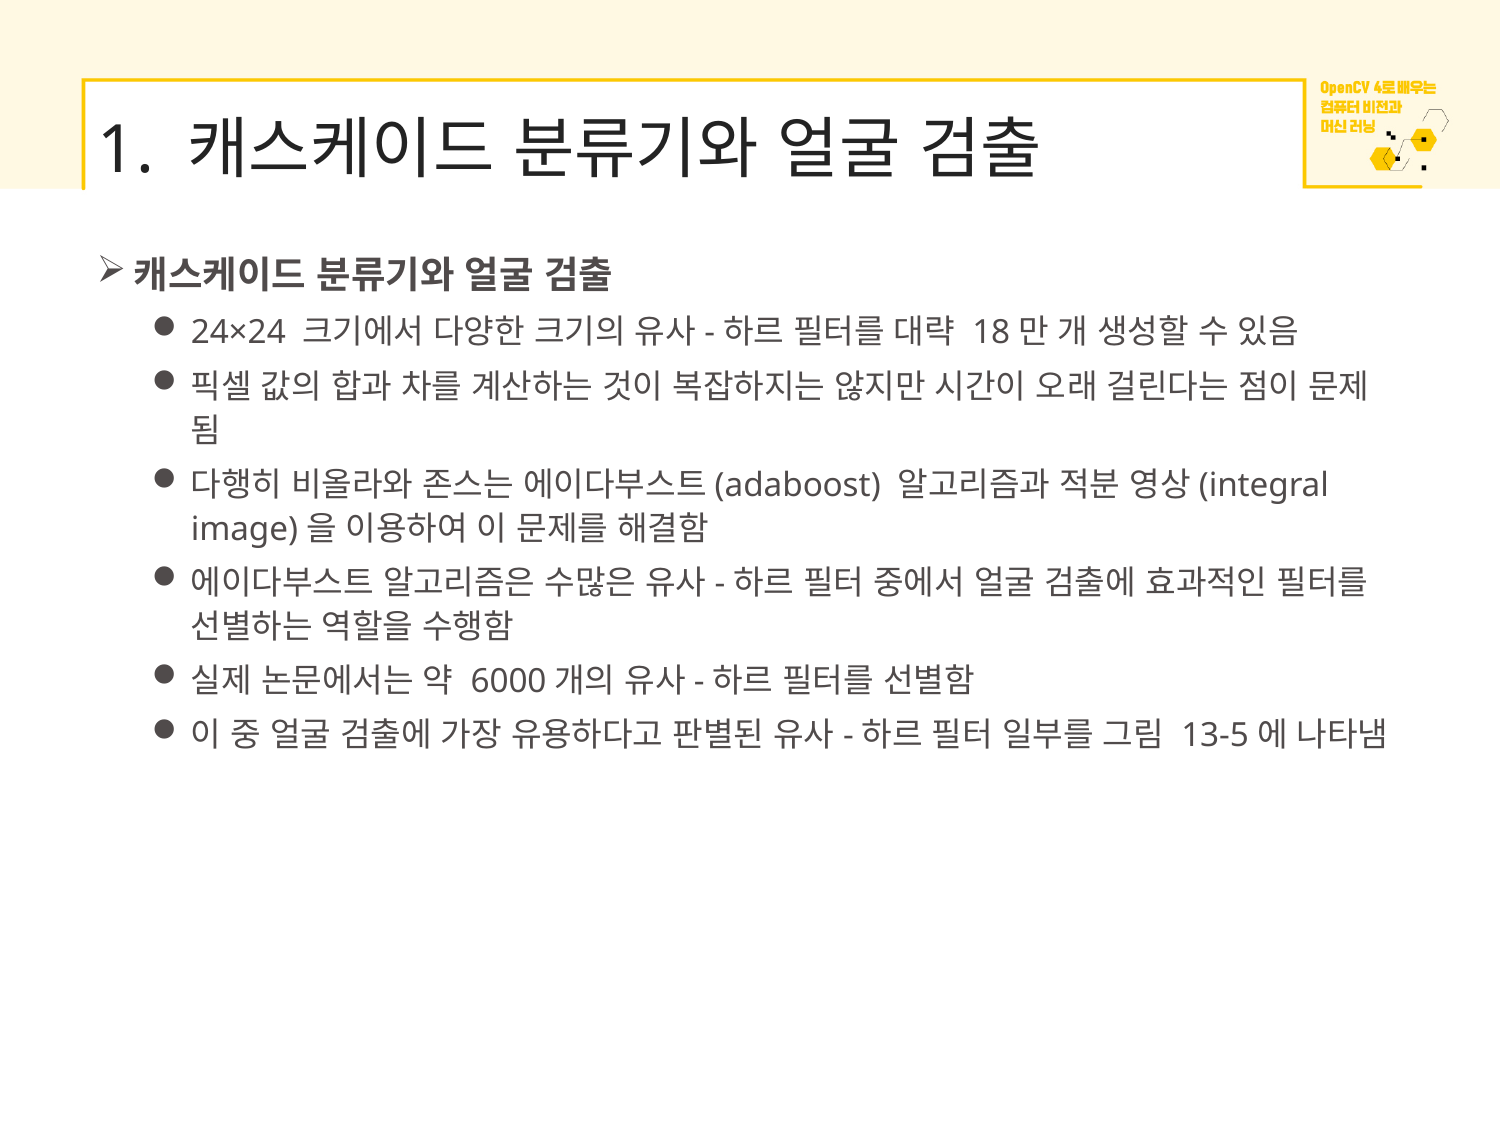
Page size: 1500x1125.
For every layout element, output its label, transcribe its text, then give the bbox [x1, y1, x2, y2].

title 1. 캐스케이드 분류기와 얼굴 검출 [82, 61, 1413, 193]
list 캐스케이드 분류기와 얼굴 검출 24×24 크기에서 다양한 크기의 유사-하르 필터를 대략 18만 개 생성할 수 있음 픽셀 값의 합과 차를 계산하는 것이 복잡하지는 않지만 시간이 오래 걸린다는 점이 문제 됨 다행히 비올라와 존스는 에이다부스트(adaboost) 알고리즘과 적분 영상(integral image)을 이용하여 이 문제를 해결함 에이다부스트 알고리즘은 수많은 유사-하르 필터 중에서 얼굴 검출에 효과적인 필터를 선별하는 역할을 수행함 실제 논문에서는 약 6000개의 유사-하르 필터를 선별함 이 중 얼굴 검출에 가장 유용하다고 판별된 유사-하르 필터 일부를 그림 13-5에 나타냄 [81, 239, 1412, 1054]
picture [0, 0, 1500, 1125]
